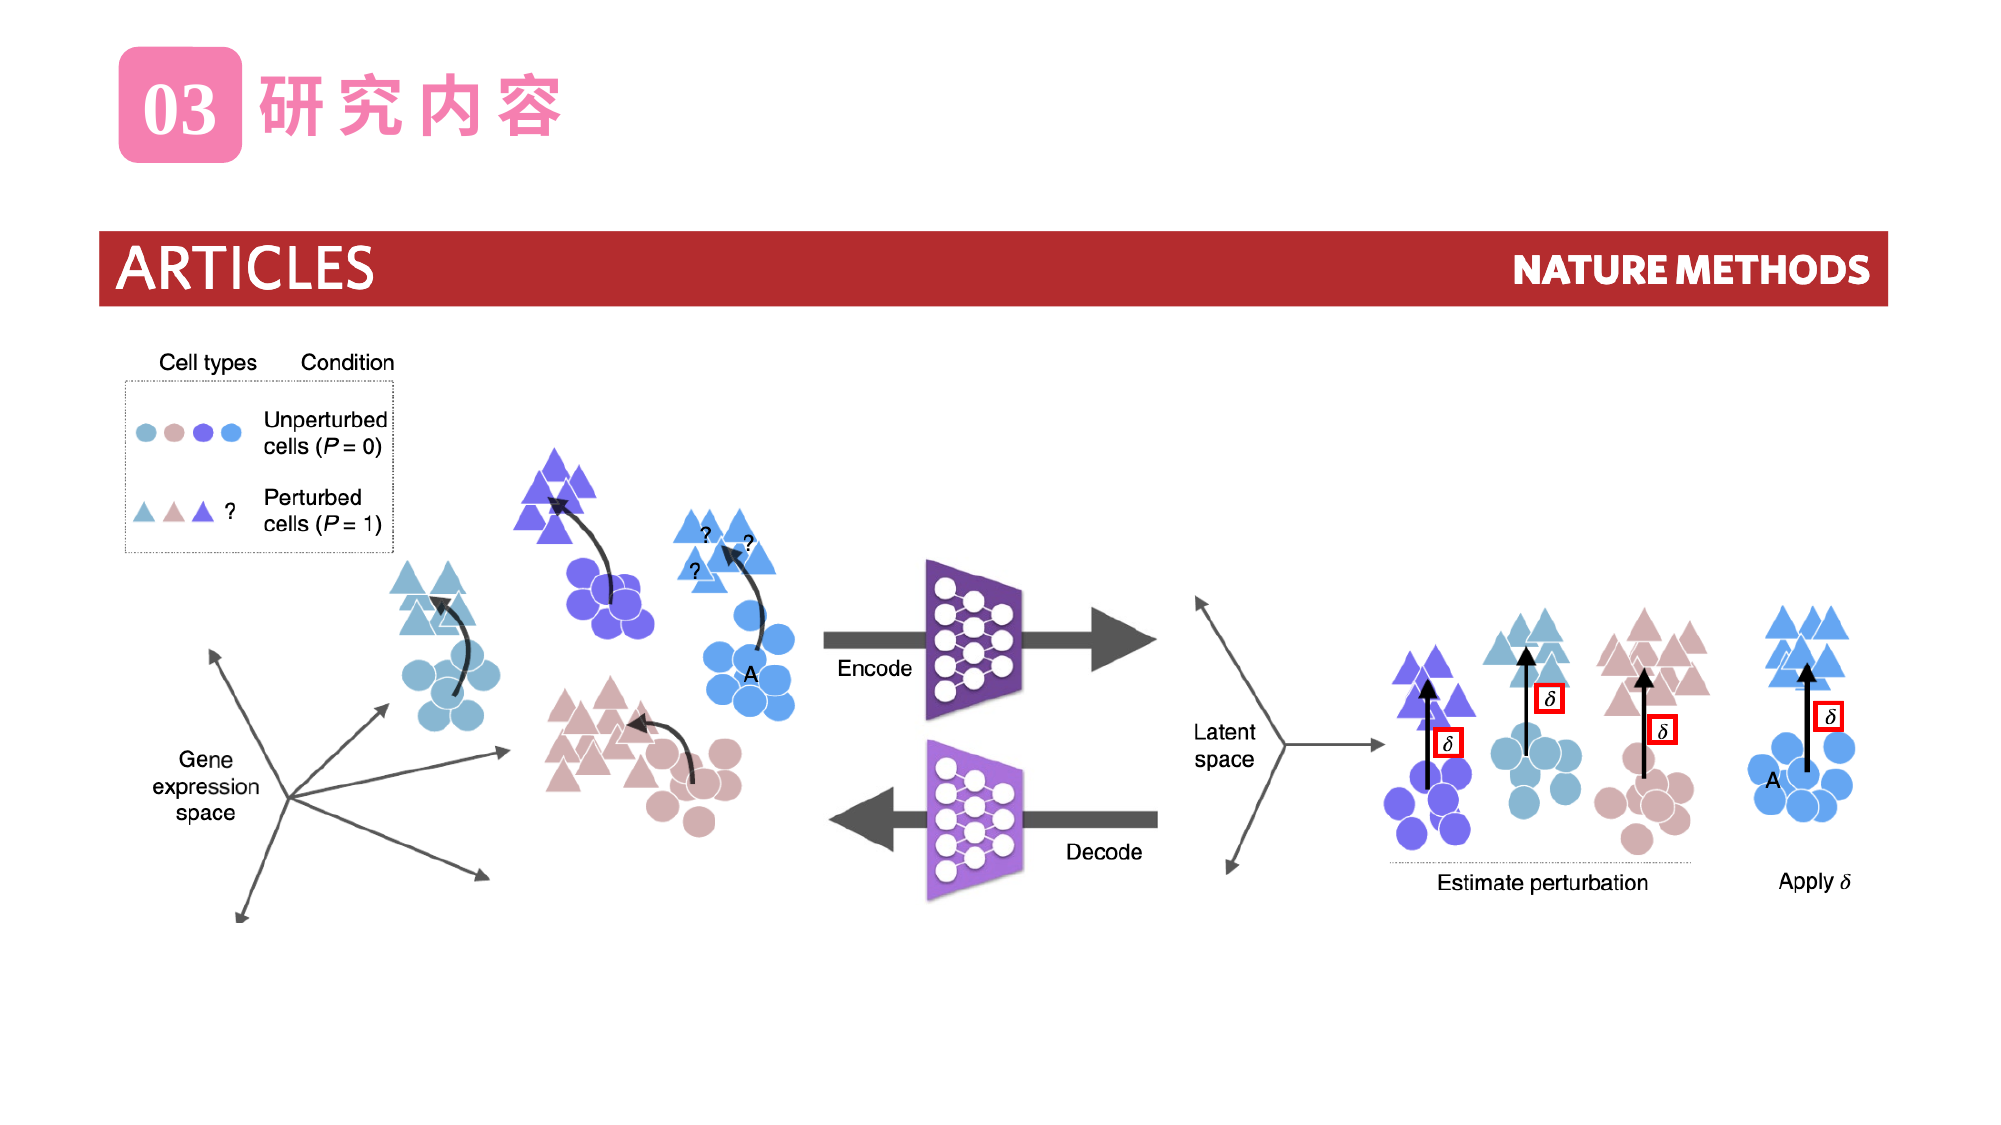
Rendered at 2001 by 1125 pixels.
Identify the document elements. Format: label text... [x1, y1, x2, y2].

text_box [69, 201, 1931, 923]
text_box 研究内容 [244, 56, 901, 151]
text_box 03 [118, 46, 243, 163]
